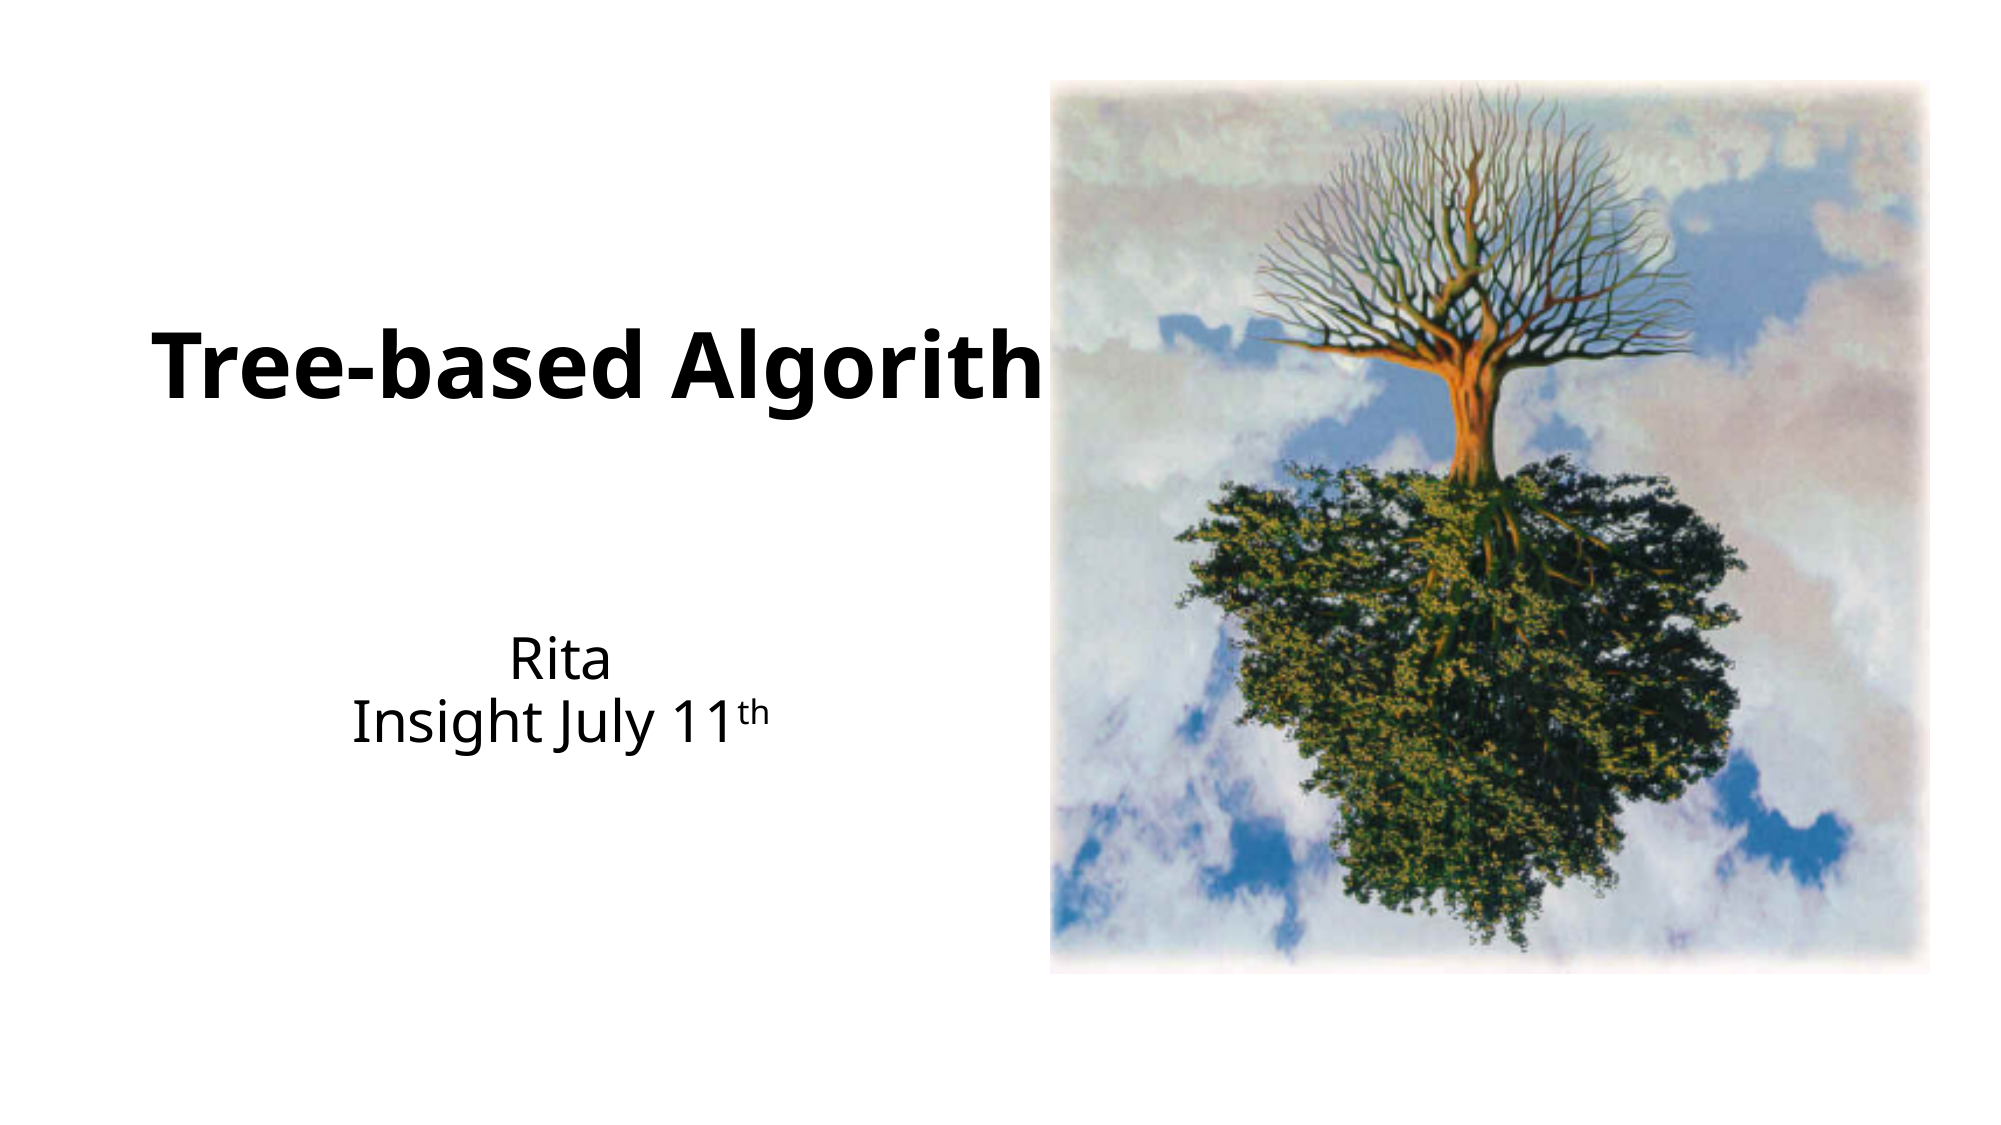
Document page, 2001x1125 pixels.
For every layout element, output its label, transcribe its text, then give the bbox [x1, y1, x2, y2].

title Rita Insight July 11th [27, 618, 1050, 836]
text_box Tree-based Algorithms [135, 260, 1050, 478]
picture [1050, 80, 1930, 974]
